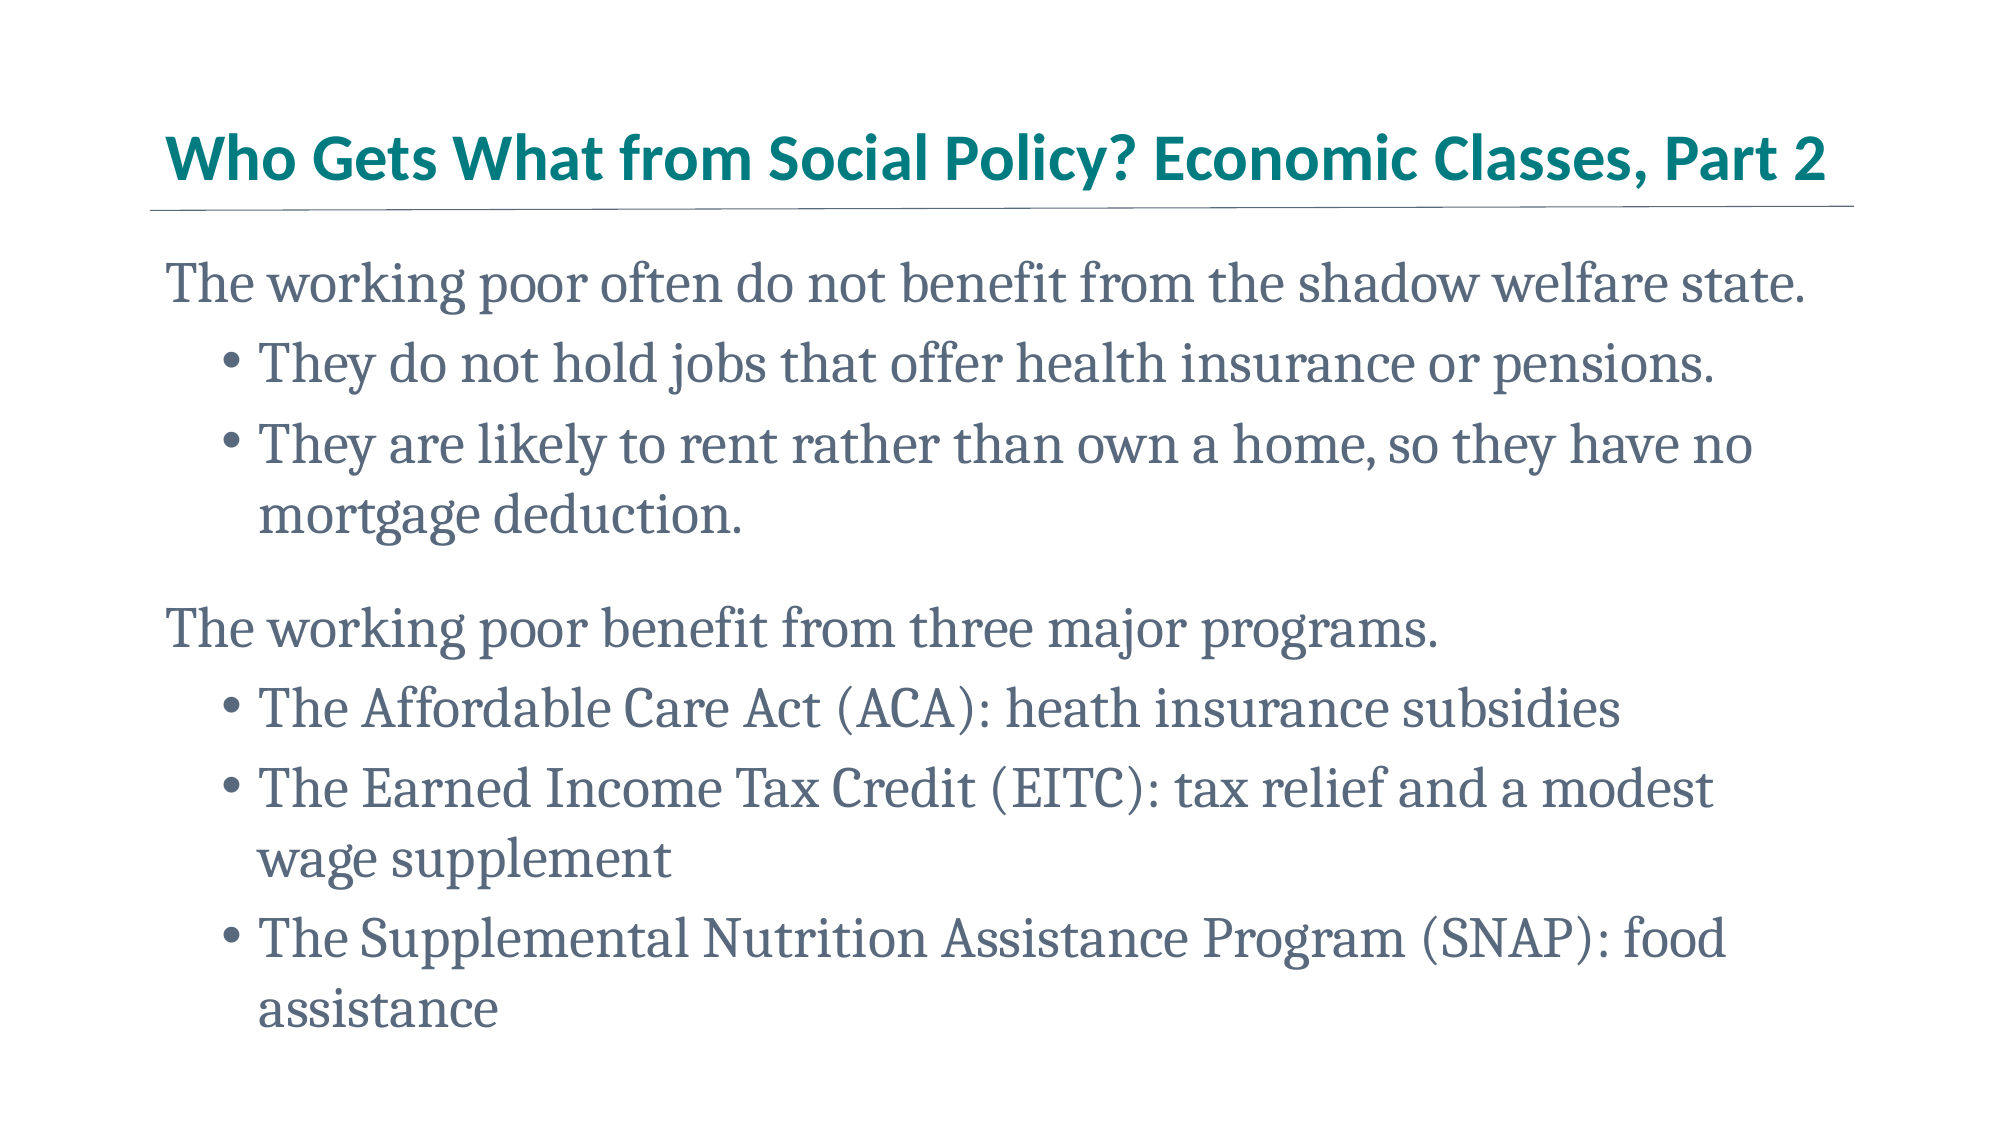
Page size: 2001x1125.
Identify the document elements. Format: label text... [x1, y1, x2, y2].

title Who Gets What from Social Policy? Economic Classes, Part 2 [150, 107, 1854, 211]
list The working poor often do not benefit from the shadow welfare state. They do not hold jobs that offer health insurance or pensions. They are likely to rent rather than own a home, so they have no mortgage deduction. The working poor benefit from three major programs. The Affordable Care Act (ACA): heath insurance subsidies The Earned Income Tax Credit (EITC): tax relief and a modest wage supplement The Supplemental Nutrition Assistance Program (SNAP): food assistance [150, 236, 1854, 1107]
